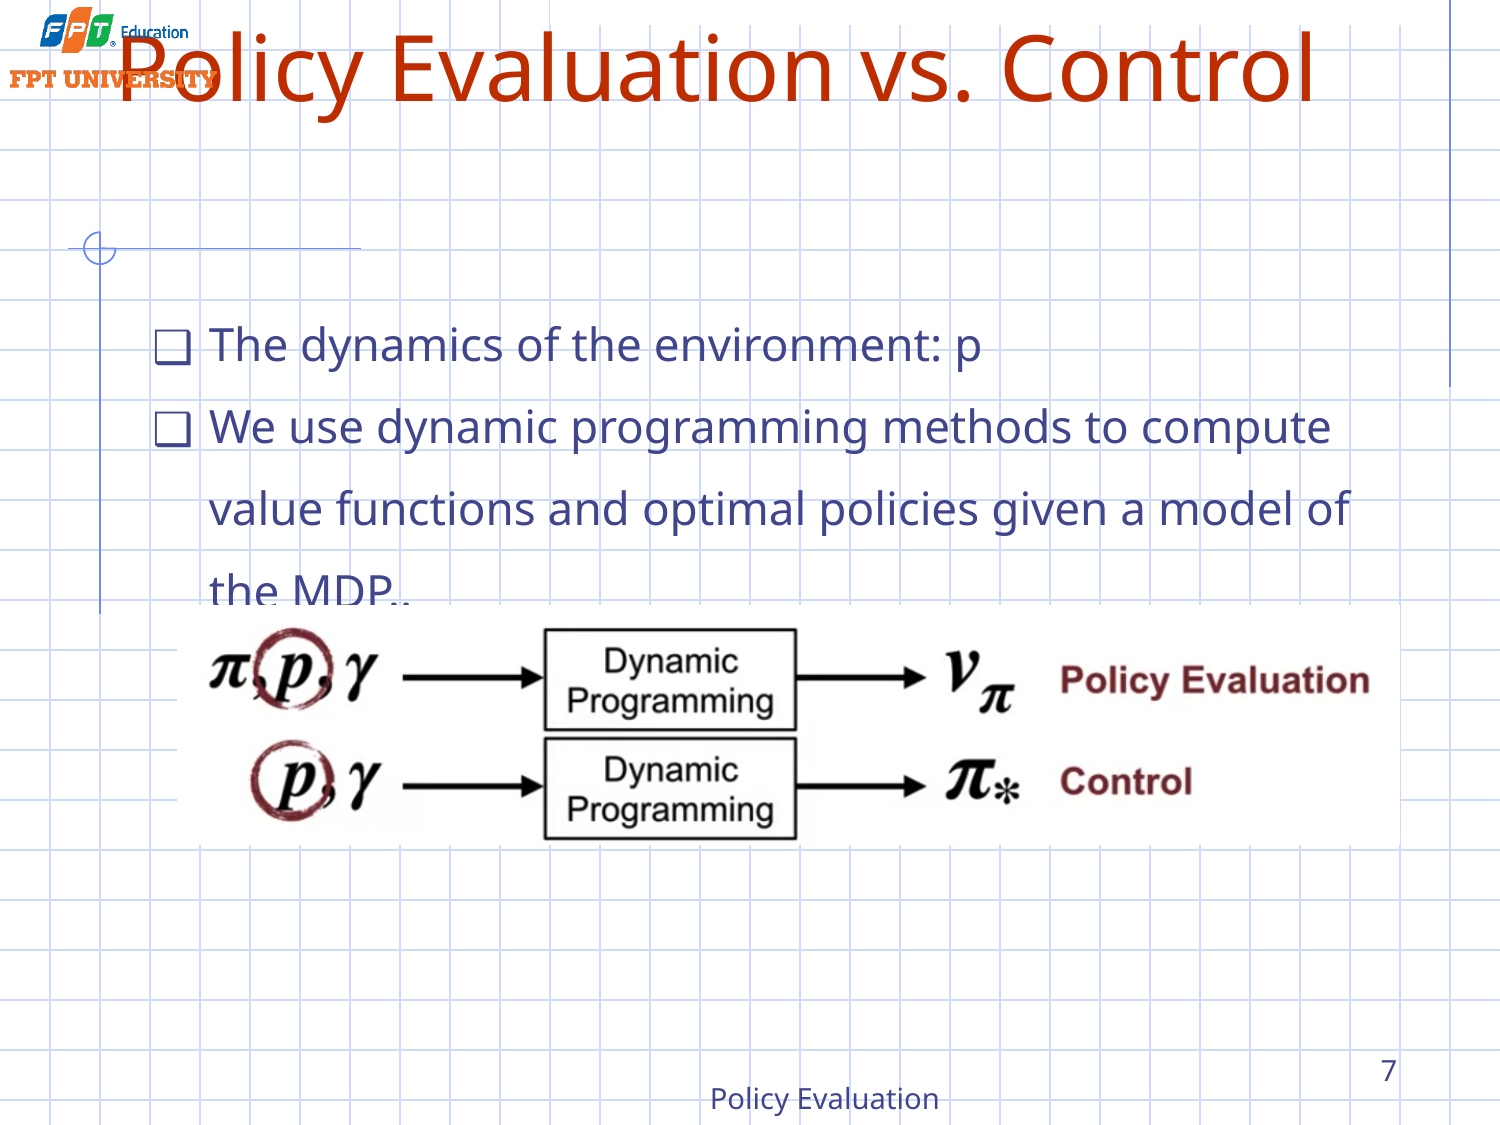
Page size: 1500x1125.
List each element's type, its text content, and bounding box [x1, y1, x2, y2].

title Policy Evaluation vs. Control [99, 50, 1375, 238]
list The dynamics of the environment: p We use dynamic programming methods to compute value functions and optimal policies given a model of the MDP.. [137, 280, 1400, 988]
picture [10, 6, 217, 88]
text_box 7 [1099, 1024, 1413, 1100]
text_box Policy Evaluation [587, 1047, 1063, 1123]
picture [176, 604, 1401, 845]
